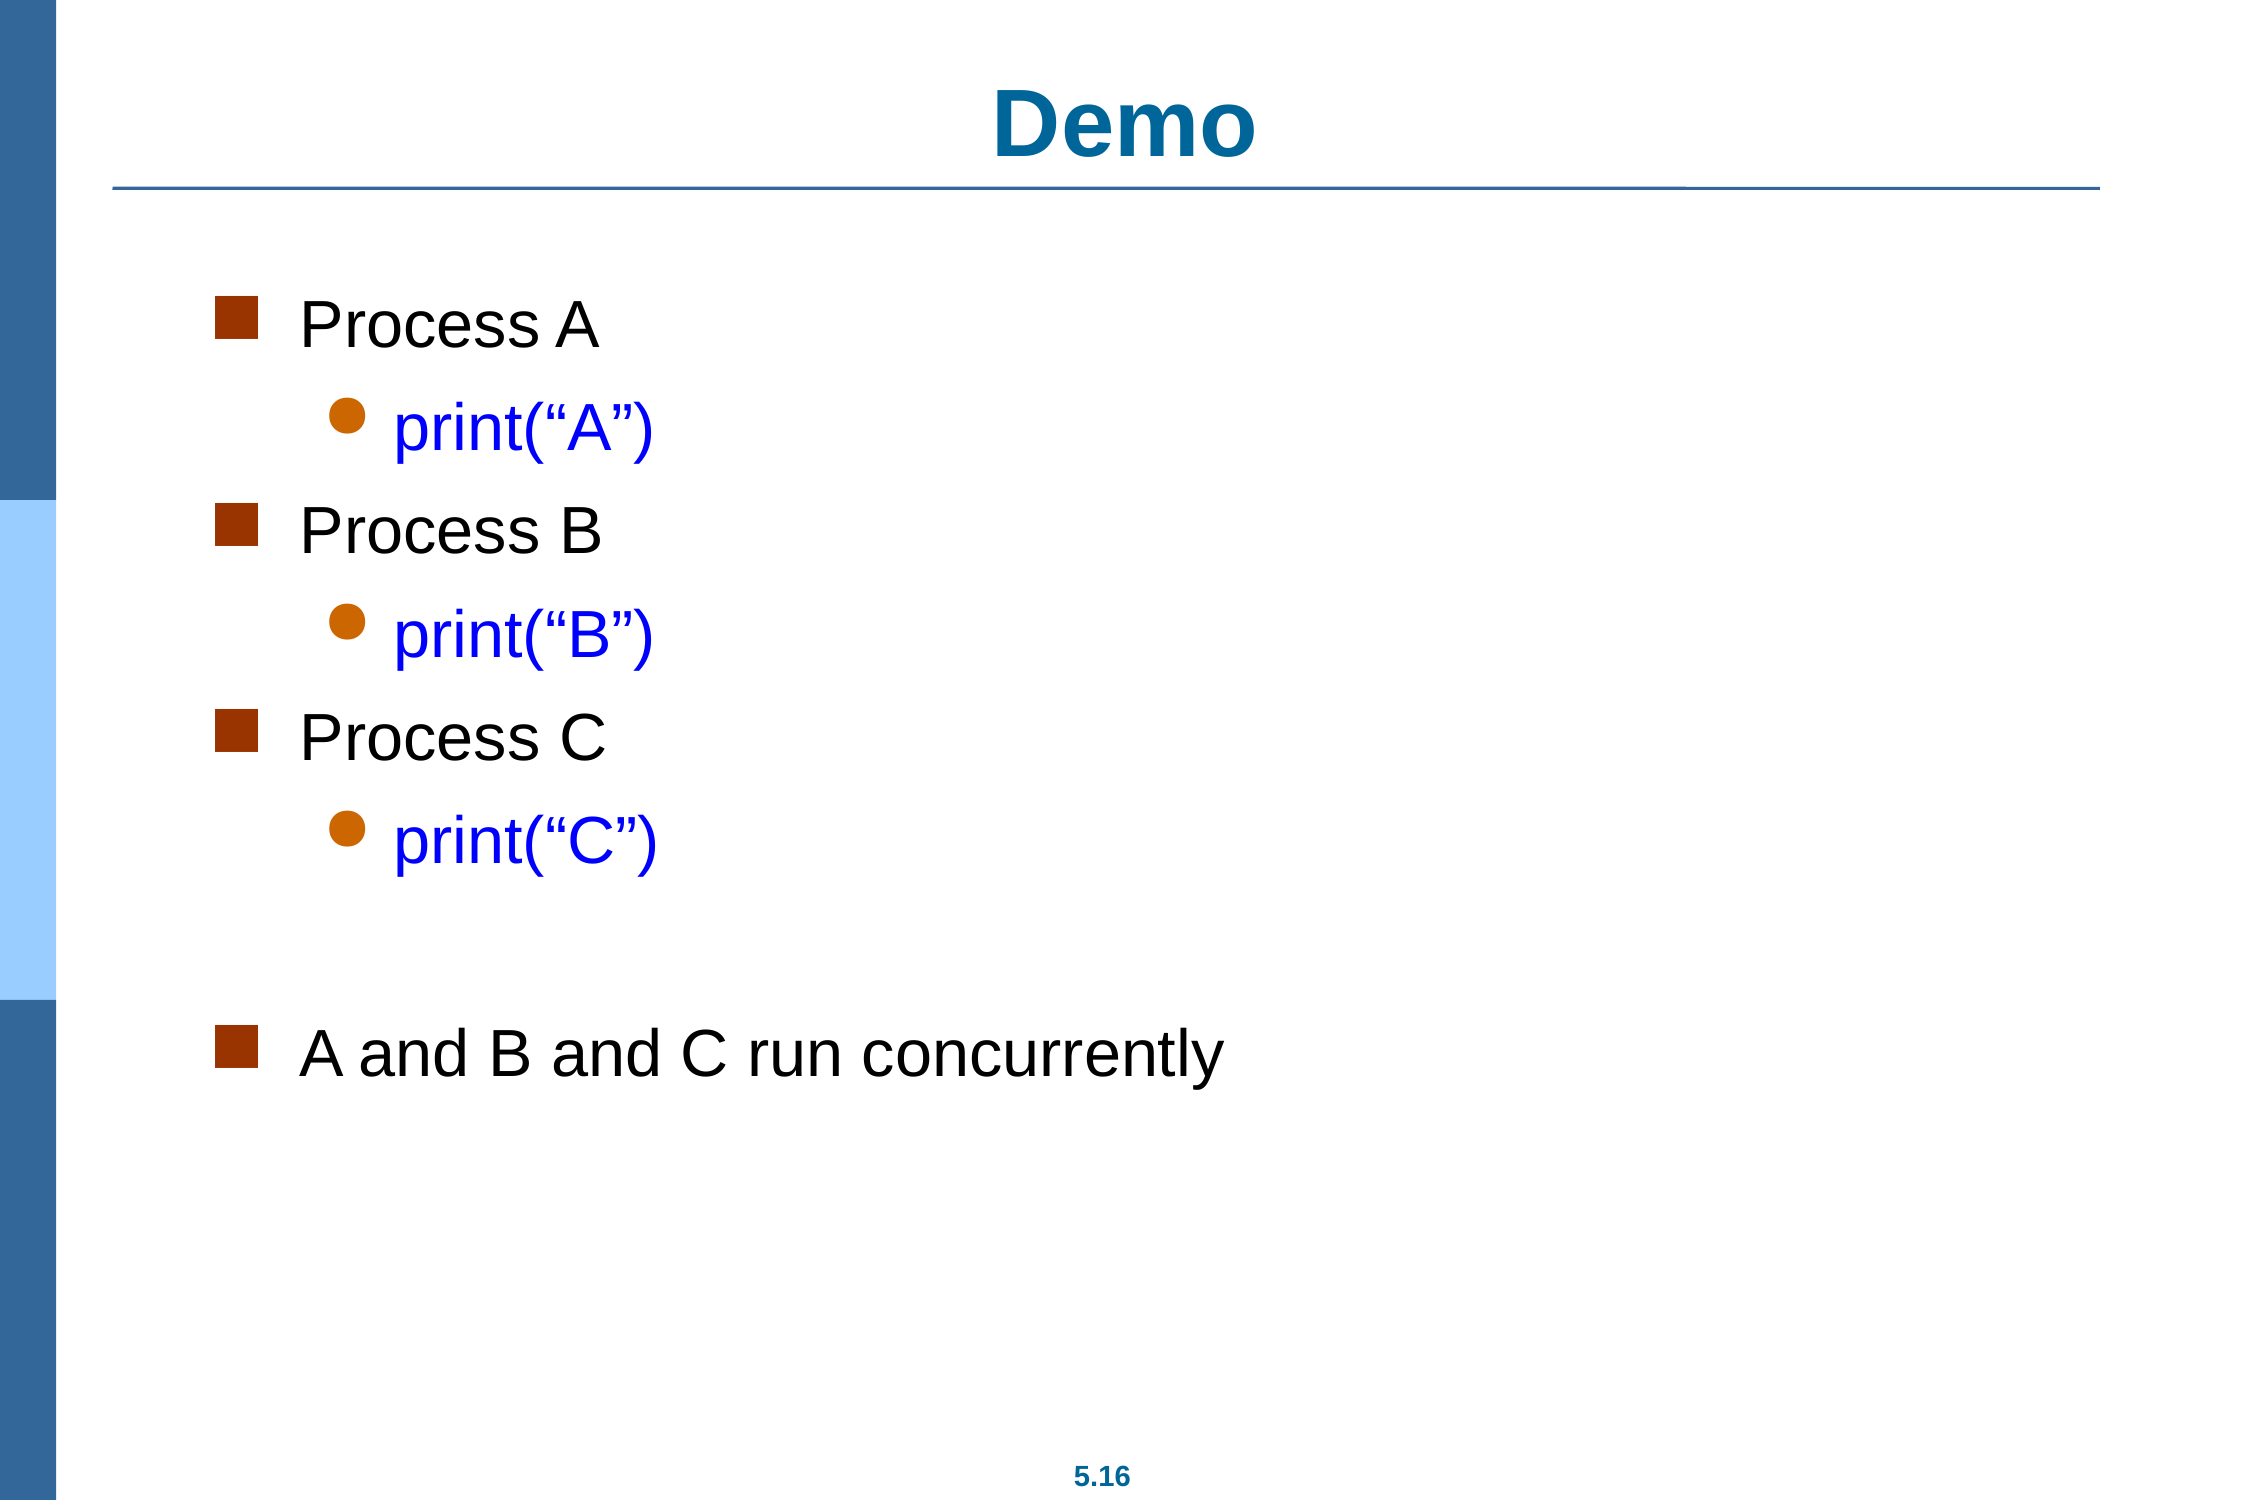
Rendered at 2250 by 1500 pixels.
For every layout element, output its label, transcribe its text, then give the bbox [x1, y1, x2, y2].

list Process A print(“A”) Process B print(“B”) Process C print(“C”) A and B and C run concurrently [198, 269, 2224, 1261]
title Demo [112, 60, 2138, 187]
